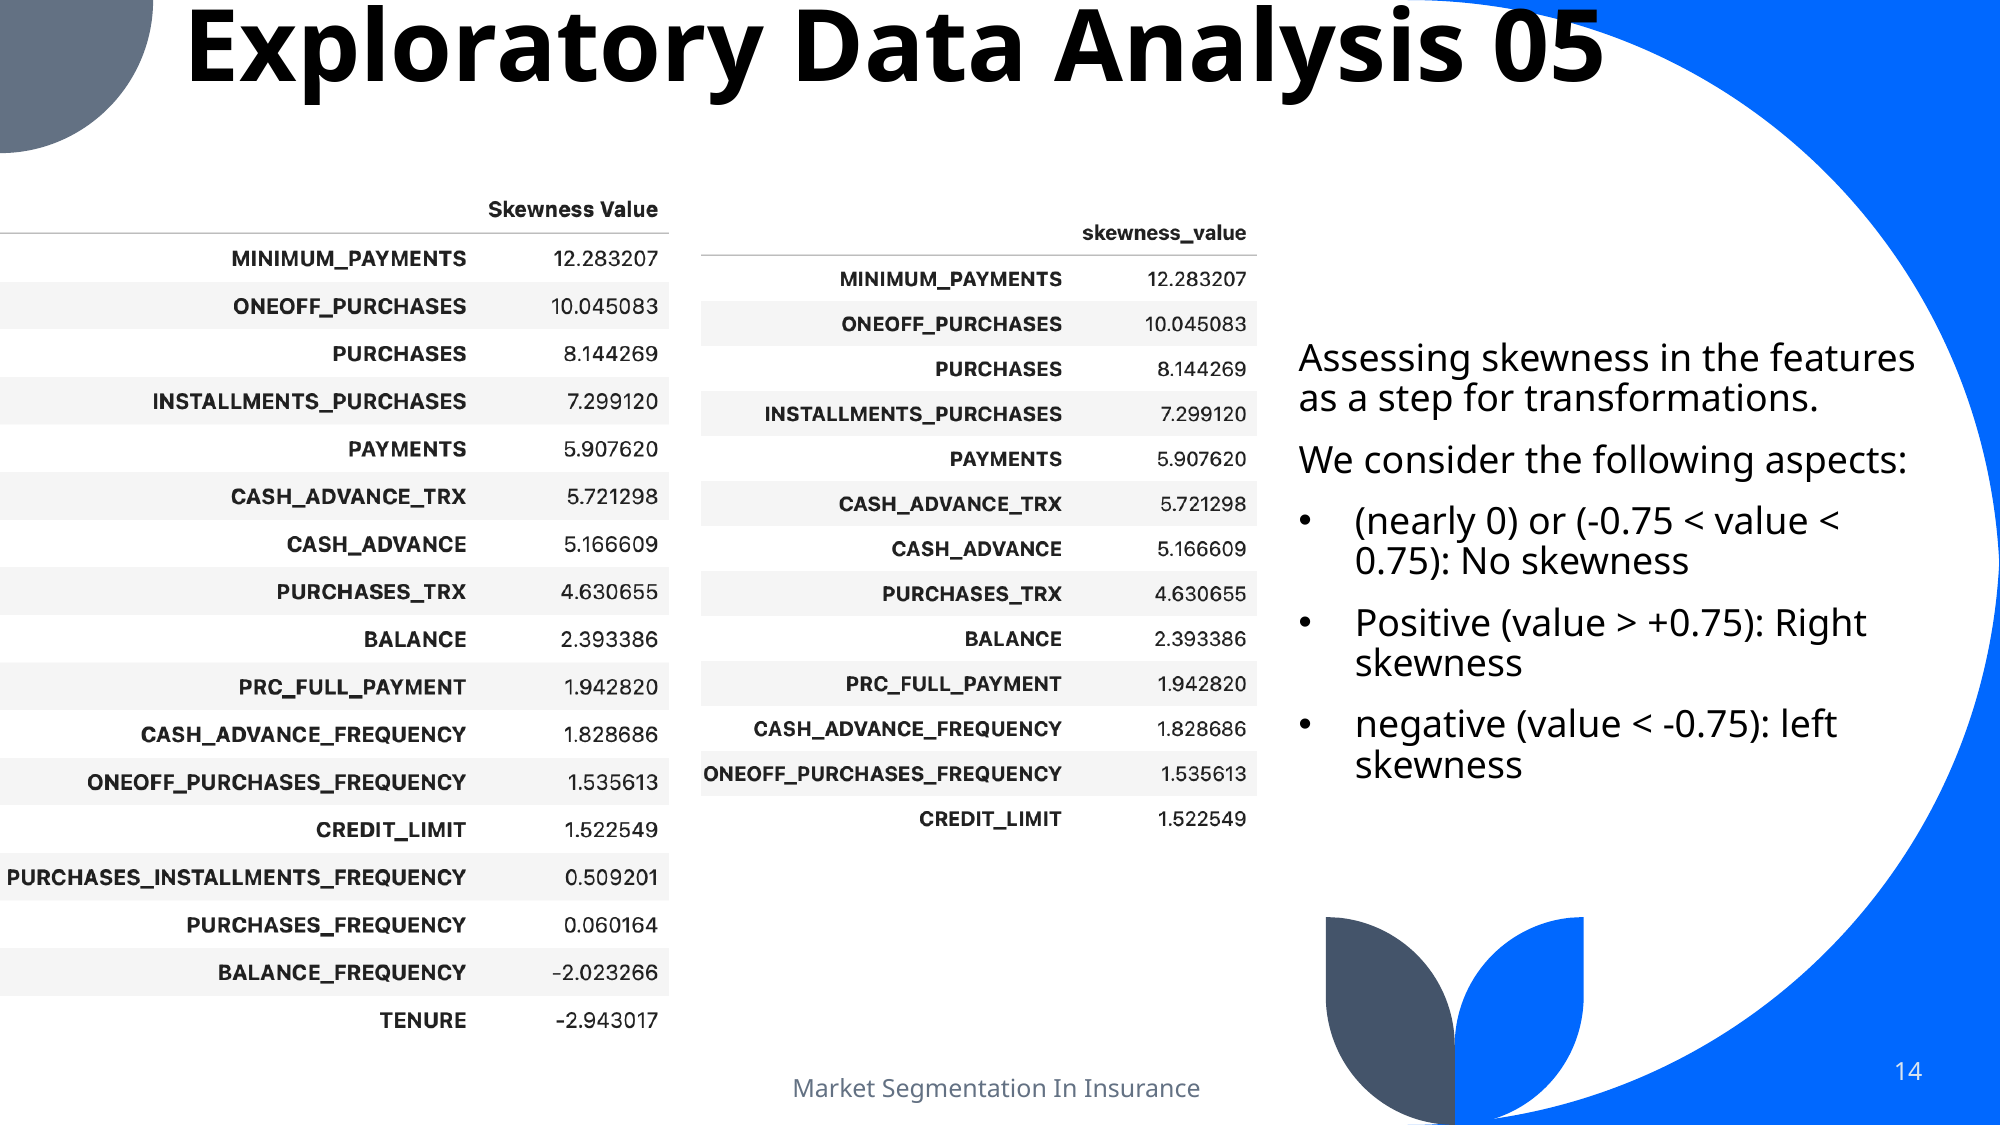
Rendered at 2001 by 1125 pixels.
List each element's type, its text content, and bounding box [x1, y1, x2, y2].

list Assessing skewness in the features as a step for transformations. We consider the following aspects: (nearly 0) or (-0.75 < value < 0.75): No skewness Positive (value > +0.75): Right skewness negative (value < -0.75): left skewness [1283, 331, 1937, 810]
picture [701, 220, 1263, 848]
title Exploratory Data Analysis 05 [168, 0, 1776, 111]
footer Market Segmentation In Insurance [662, 1084, 1338, 1120]
slide_number 14 [1665, 1042, 1938, 1103]
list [0, 191, 680, 1047]
